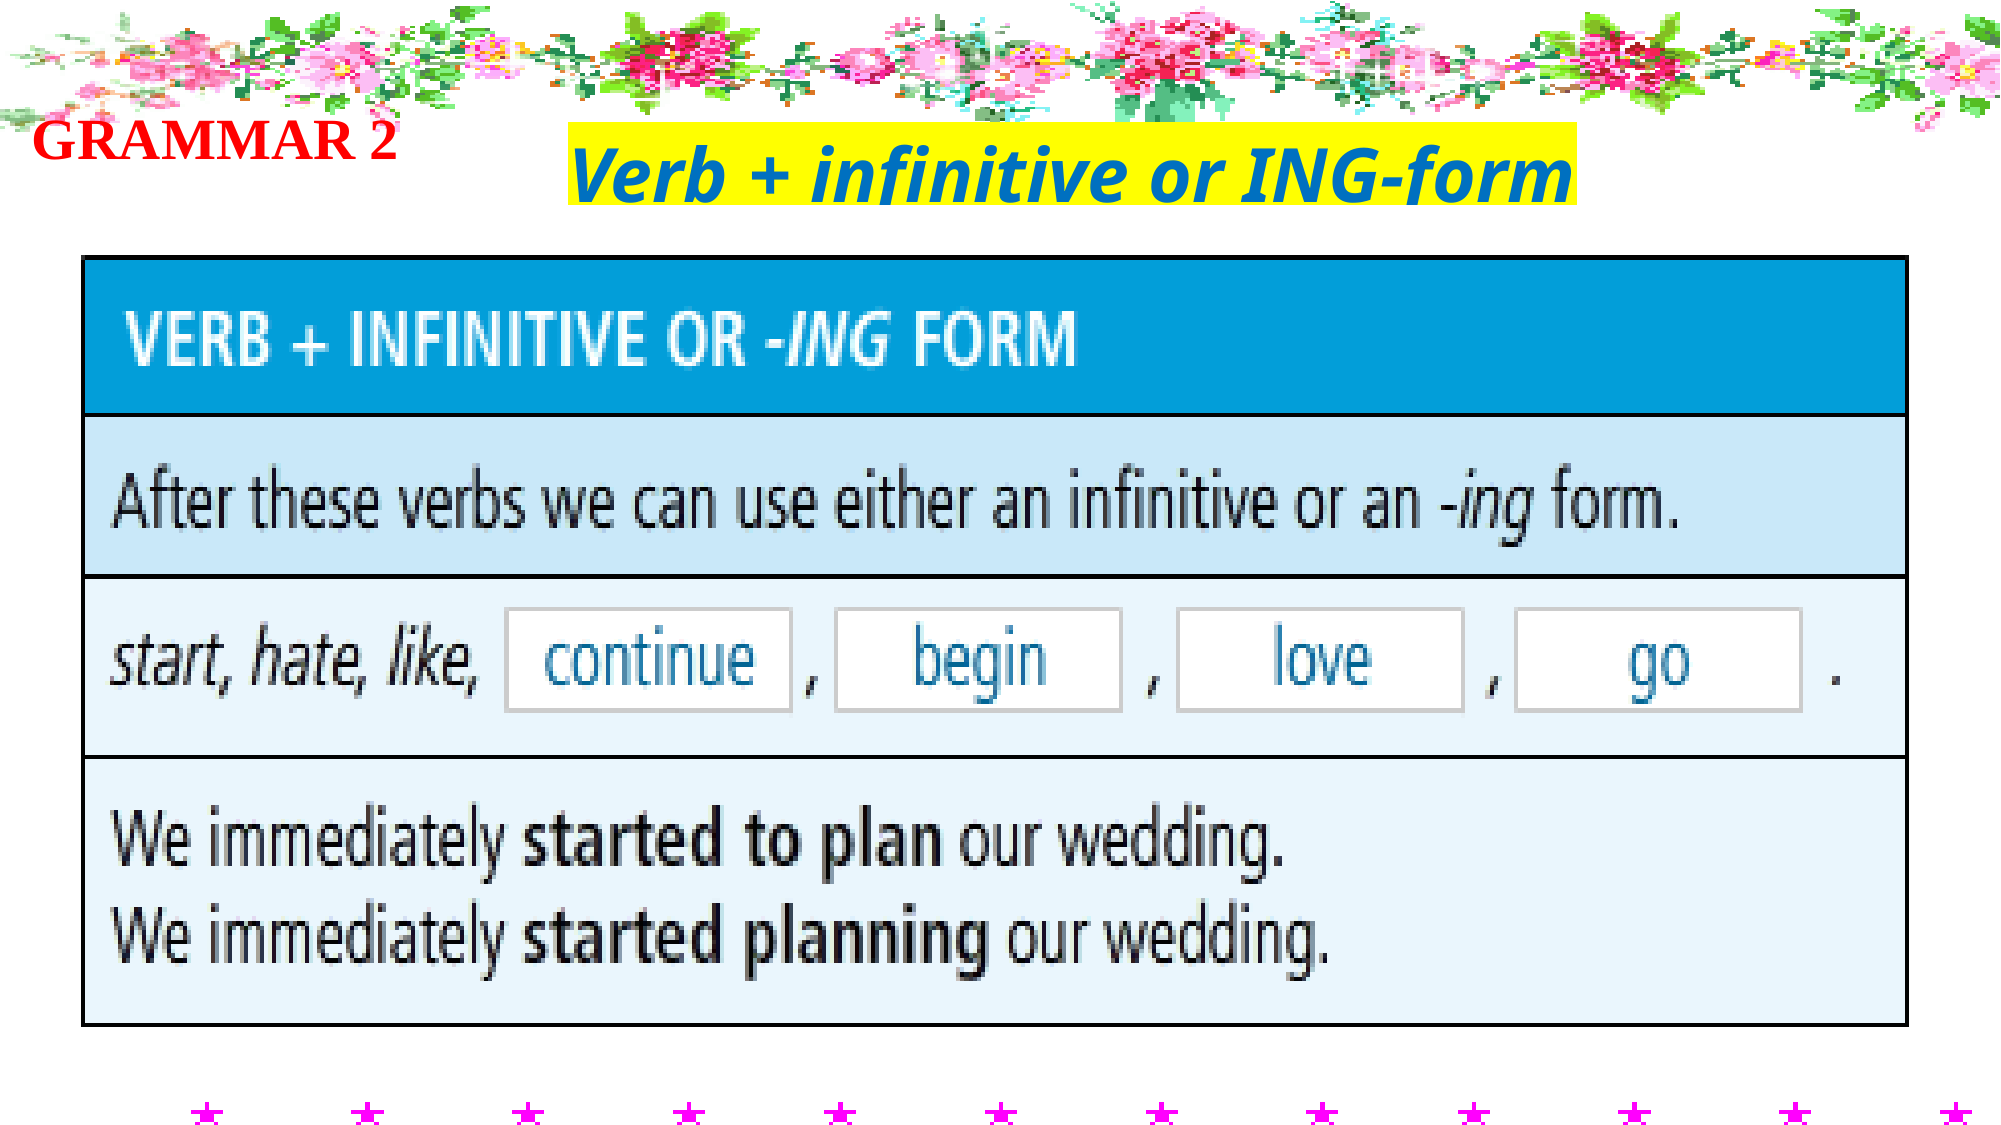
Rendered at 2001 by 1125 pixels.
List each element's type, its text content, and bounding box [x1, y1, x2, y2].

text_box GRAMMAR 2 [17, 94, 519, 179]
picture [26, 205, 2000, 1125]
picture [0, 1, 2000, 135]
text_box Verb + infinitive or ING-form [518, 119, 1627, 205]
